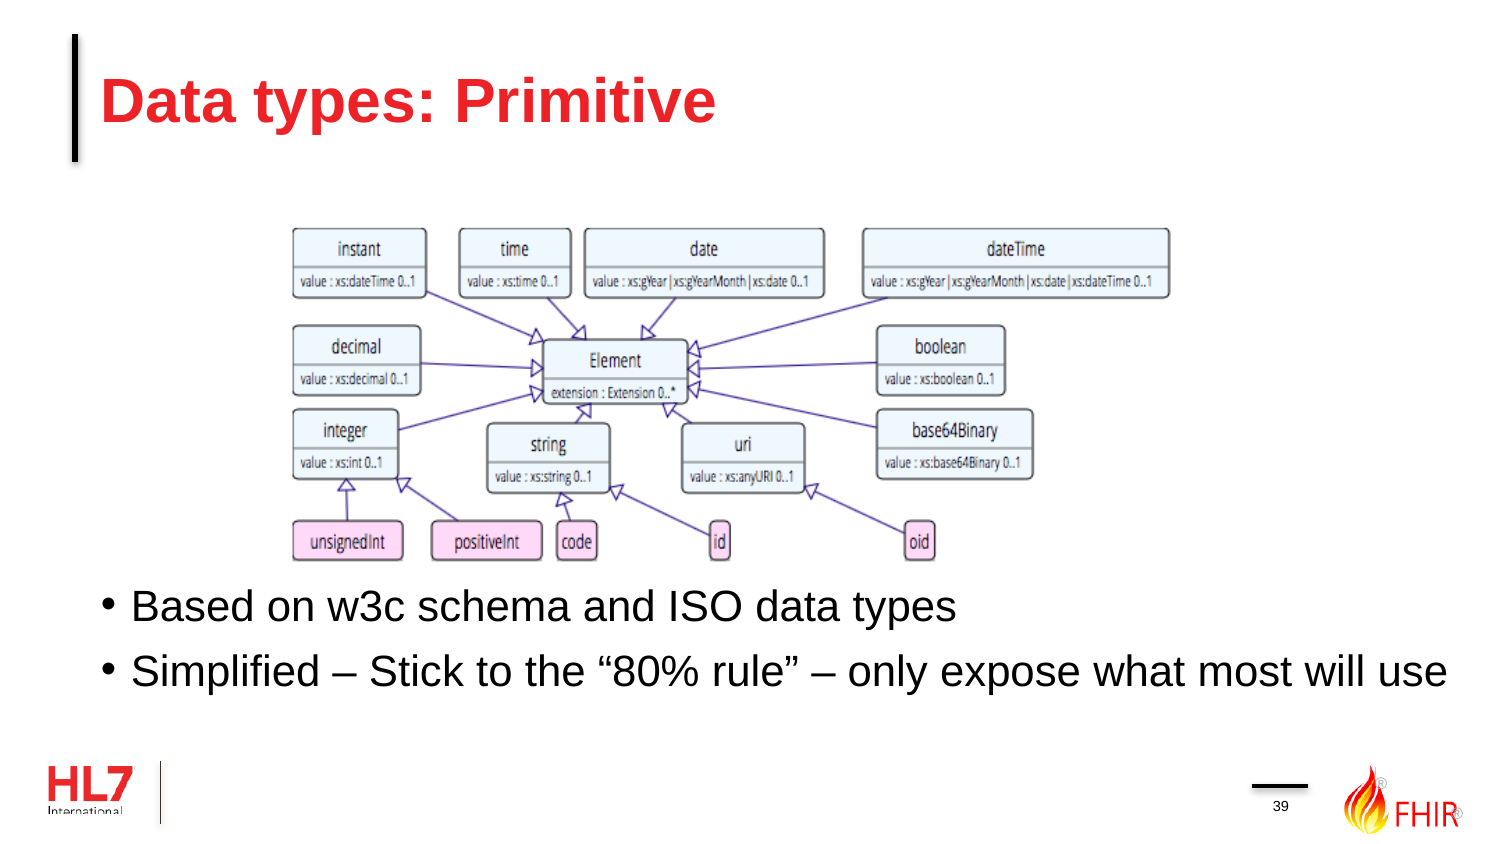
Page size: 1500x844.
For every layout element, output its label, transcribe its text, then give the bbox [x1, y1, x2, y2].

title Data types: Primitive [100, 33, 1451, 163]
slide_number 39 [1258, 786, 1304, 814]
picture [1339, 760, 1463, 837]
list Based on w3c schema and ISO data types Simplified – Stick to the “80% rule” – only expose what most will use [100, 222, 1451, 731]
picture [283, 216, 1194, 581]
